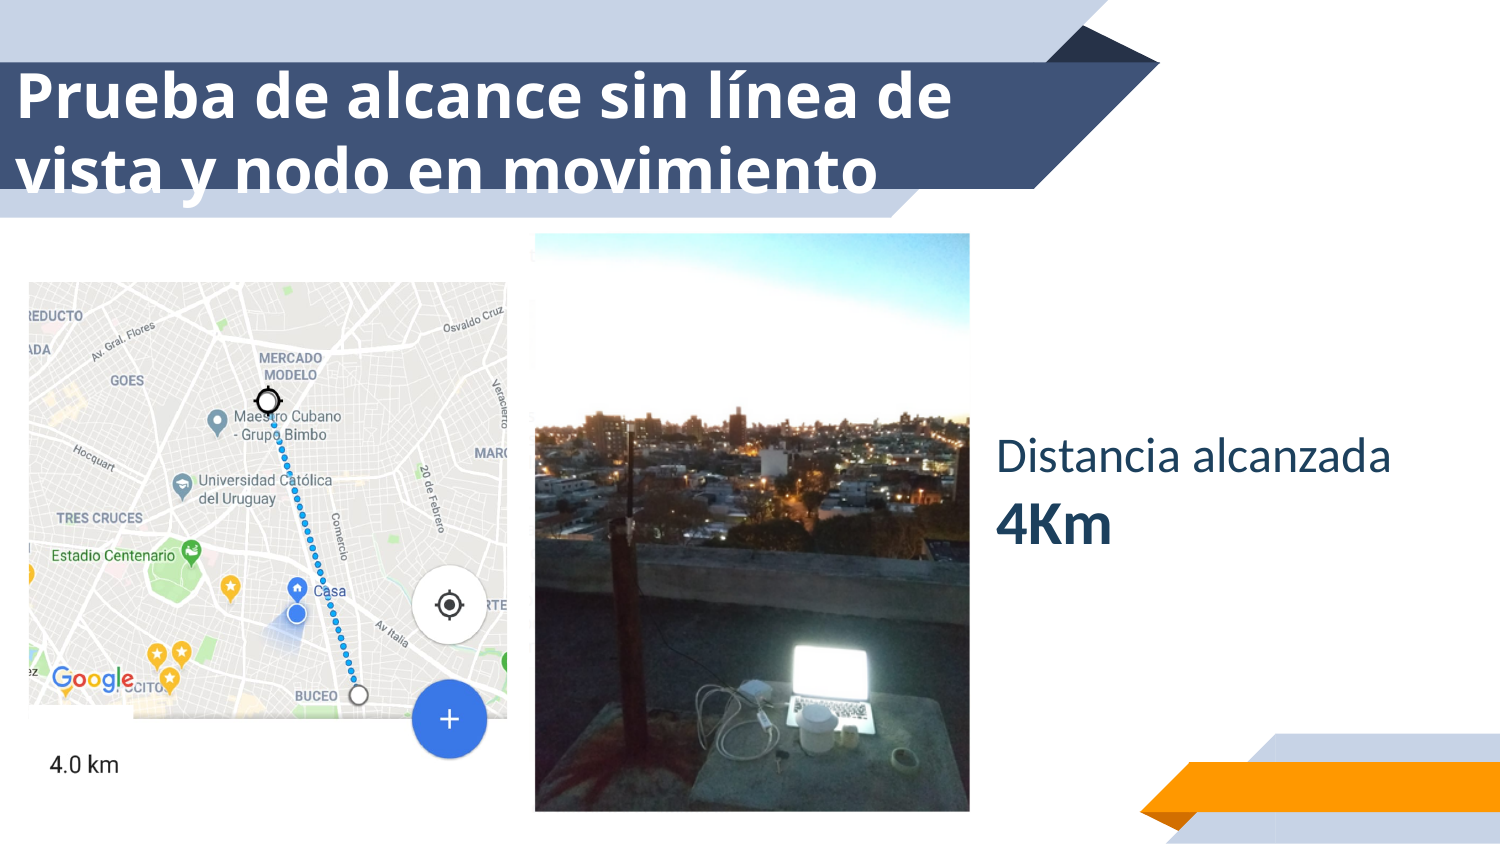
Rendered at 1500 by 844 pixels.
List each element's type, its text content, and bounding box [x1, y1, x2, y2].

title Prueba de alcance sin línea de vista y nodo en movimiento [0, 68, 1031, 195]
picture [529, 230, 971, 813]
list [28, 282, 508, 782]
text_box Distancia alcanzada 4Km [981, 436, 1474, 543]
